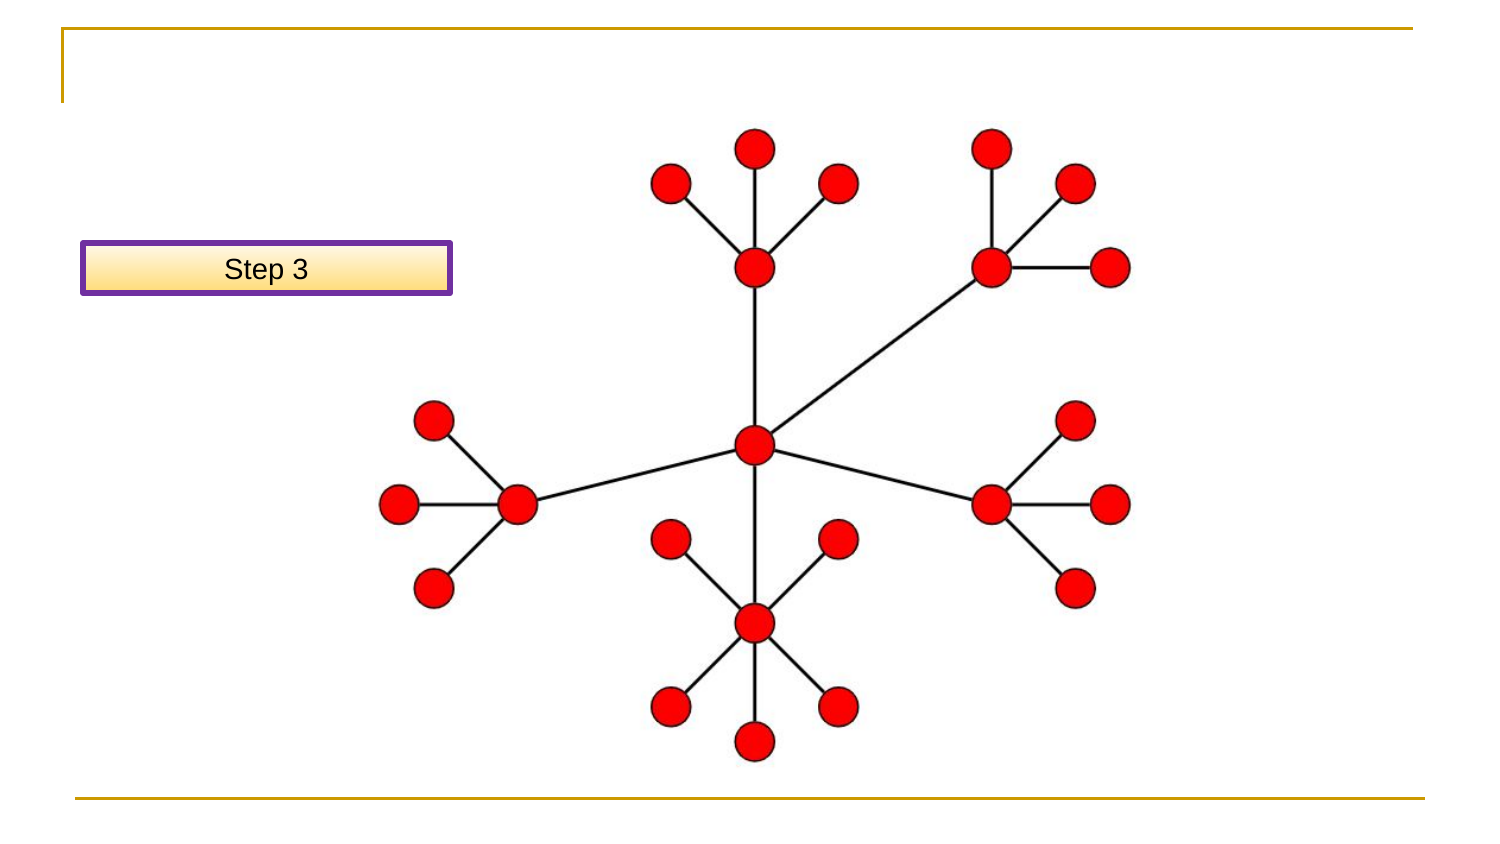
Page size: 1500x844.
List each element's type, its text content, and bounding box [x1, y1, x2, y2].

picture [374, 120, 1158, 778]
text_box Step 3 [83, 243, 369, 294]
